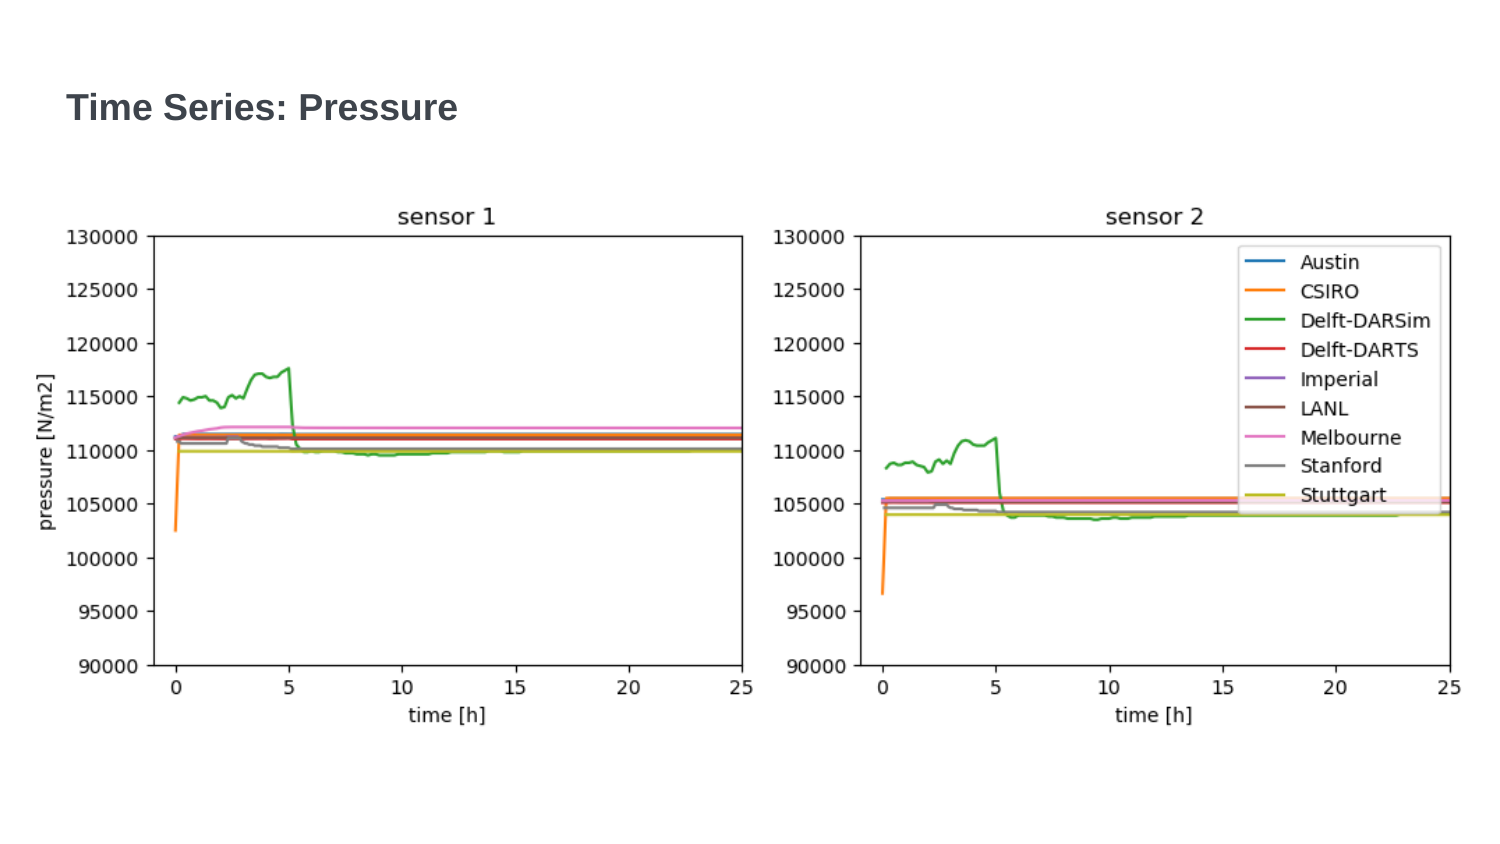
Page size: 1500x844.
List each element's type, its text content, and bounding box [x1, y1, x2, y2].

title Time Series: Pressure [51, 72, 1449, 167]
picture [24, 194, 1475, 739]
